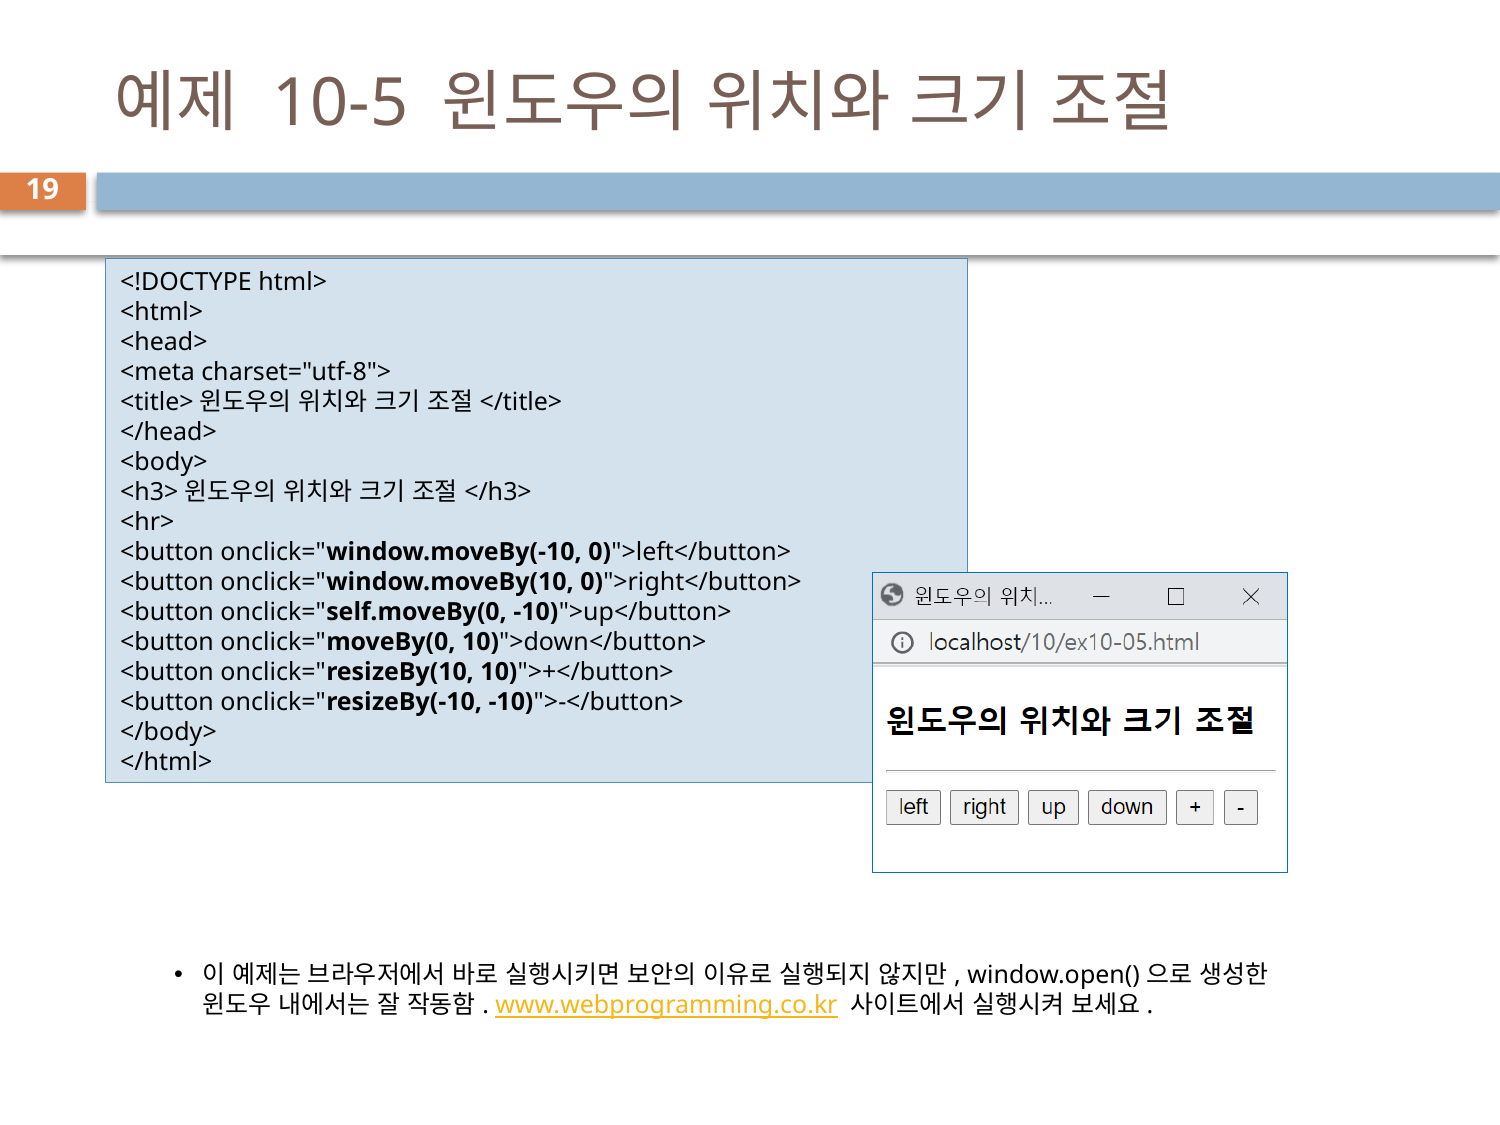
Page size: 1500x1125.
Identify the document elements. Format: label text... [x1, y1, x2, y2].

title 예제 10-5 윈도우의 위치와 크기 조절 [99, 37, 1438, 161]
slide_number 19 [0, 170, 87, 211]
text_box 이 예제는 브라우저에서 바로 실행시키면 보안의 이유로 실행되지 않지만, window.open()으로 생성한 윈도우 내에서는 잘 작동함. www.webprogramming.co.kr 사이트에서 실행시켜 보세요. [159, 951, 1348, 1031]
text_box <!DOCTYPE html> <html> <head> <meta charset="utf-8"> <title>윈도우의 위치와 크기 조절</title> </head> <body> <h3>윈도우의 위치와 크기 조절</h3> <hr> <button onclick="window.moveBy(-10, 0)">left</button> <button onclick="window.moveBy(10, 0)">right</button> <button onclick="self.moveBy(0, -10)">up</button> <button onclick="moveBy(0, 10)">down</button> <button onclick="resizeBy(10, 10)">+</button> <button onclick="resizeBy(-10, -10)">-</button> </body> </html> [105, 258, 968, 783]
picture [872, 572, 1288, 872]
